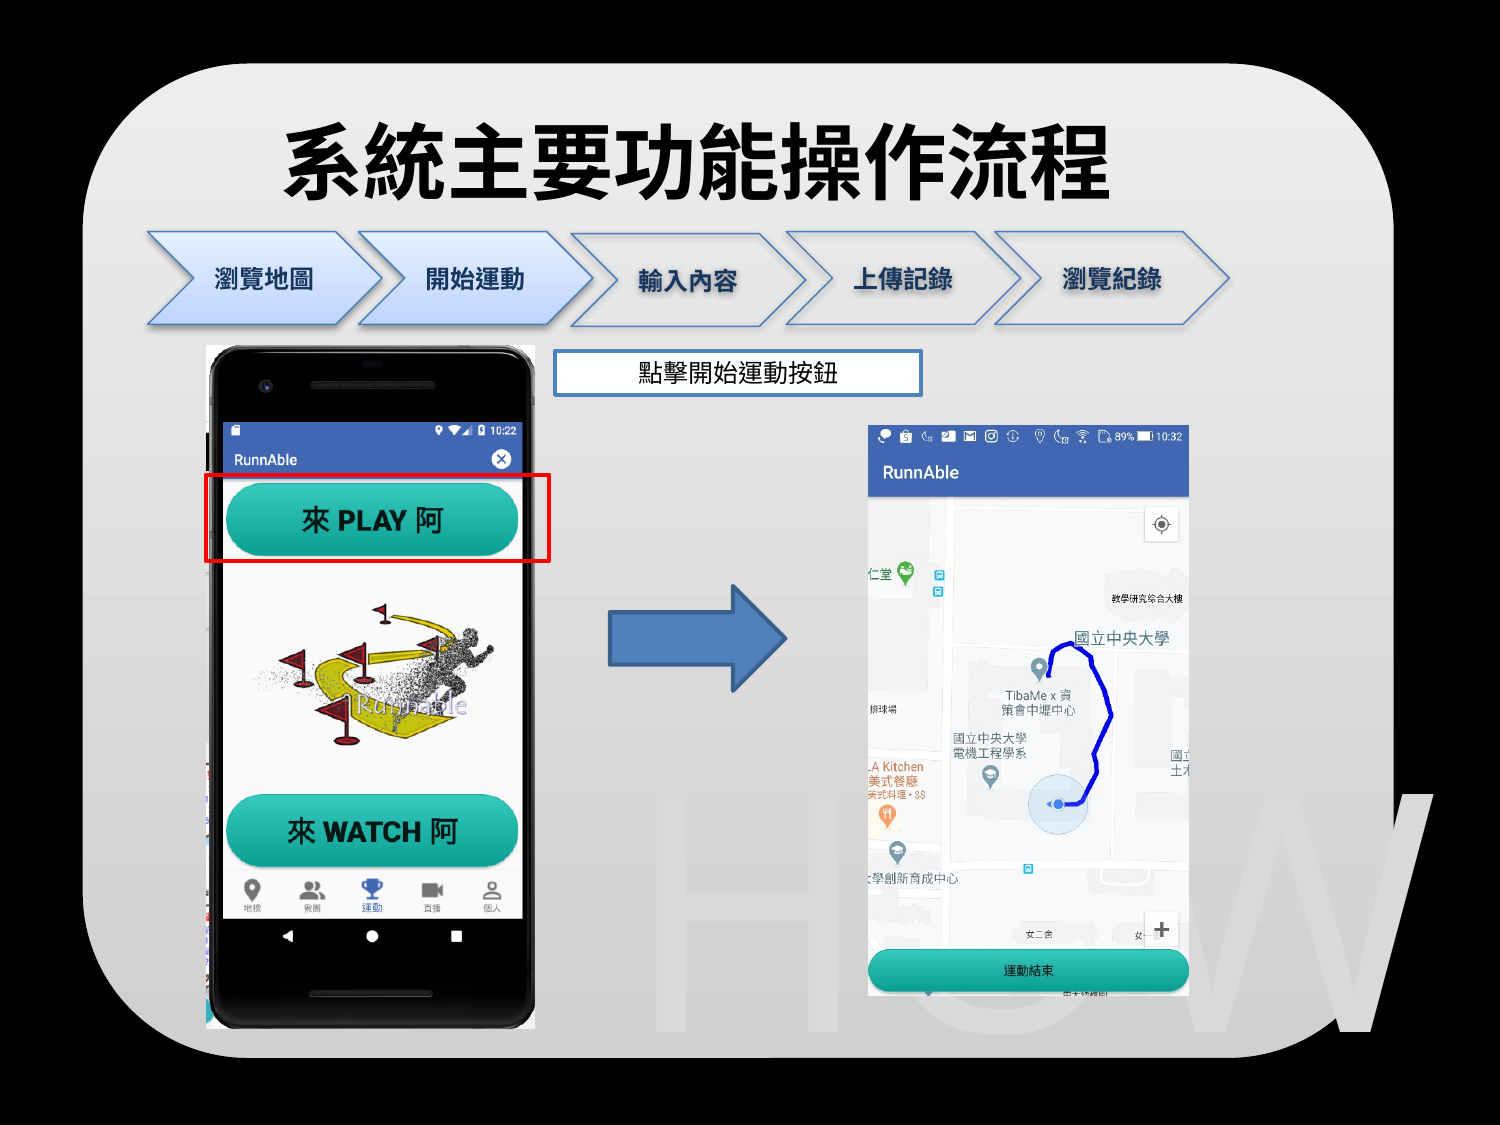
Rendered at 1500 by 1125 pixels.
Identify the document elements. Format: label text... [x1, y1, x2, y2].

text_box 點擊開始運動按鈕 [553, 349, 923, 397]
text_box 瀏覽紀錄 [994, 230, 1230, 326]
text_box [607, 584, 788, 693]
text_box 上傳記錄 [785, 230, 1022, 326]
text_box HOW [609, 691, 1500, 1106]
picture [205, 345, 535, 1029]
text_box 開始運動 [357, 230, 594, 326]
text_box 瀏覽地圖 [146, 230, 383, 326]
text_box 輸入內容 [570, 232, 807, 328]
picture [867, 425, 1189, 996]
title 系統主要功能操作流程 [265, 62, 1211, 259]
text_box [81, 61, 1396, 1060]
text_box [539, 473, 551, 563]
